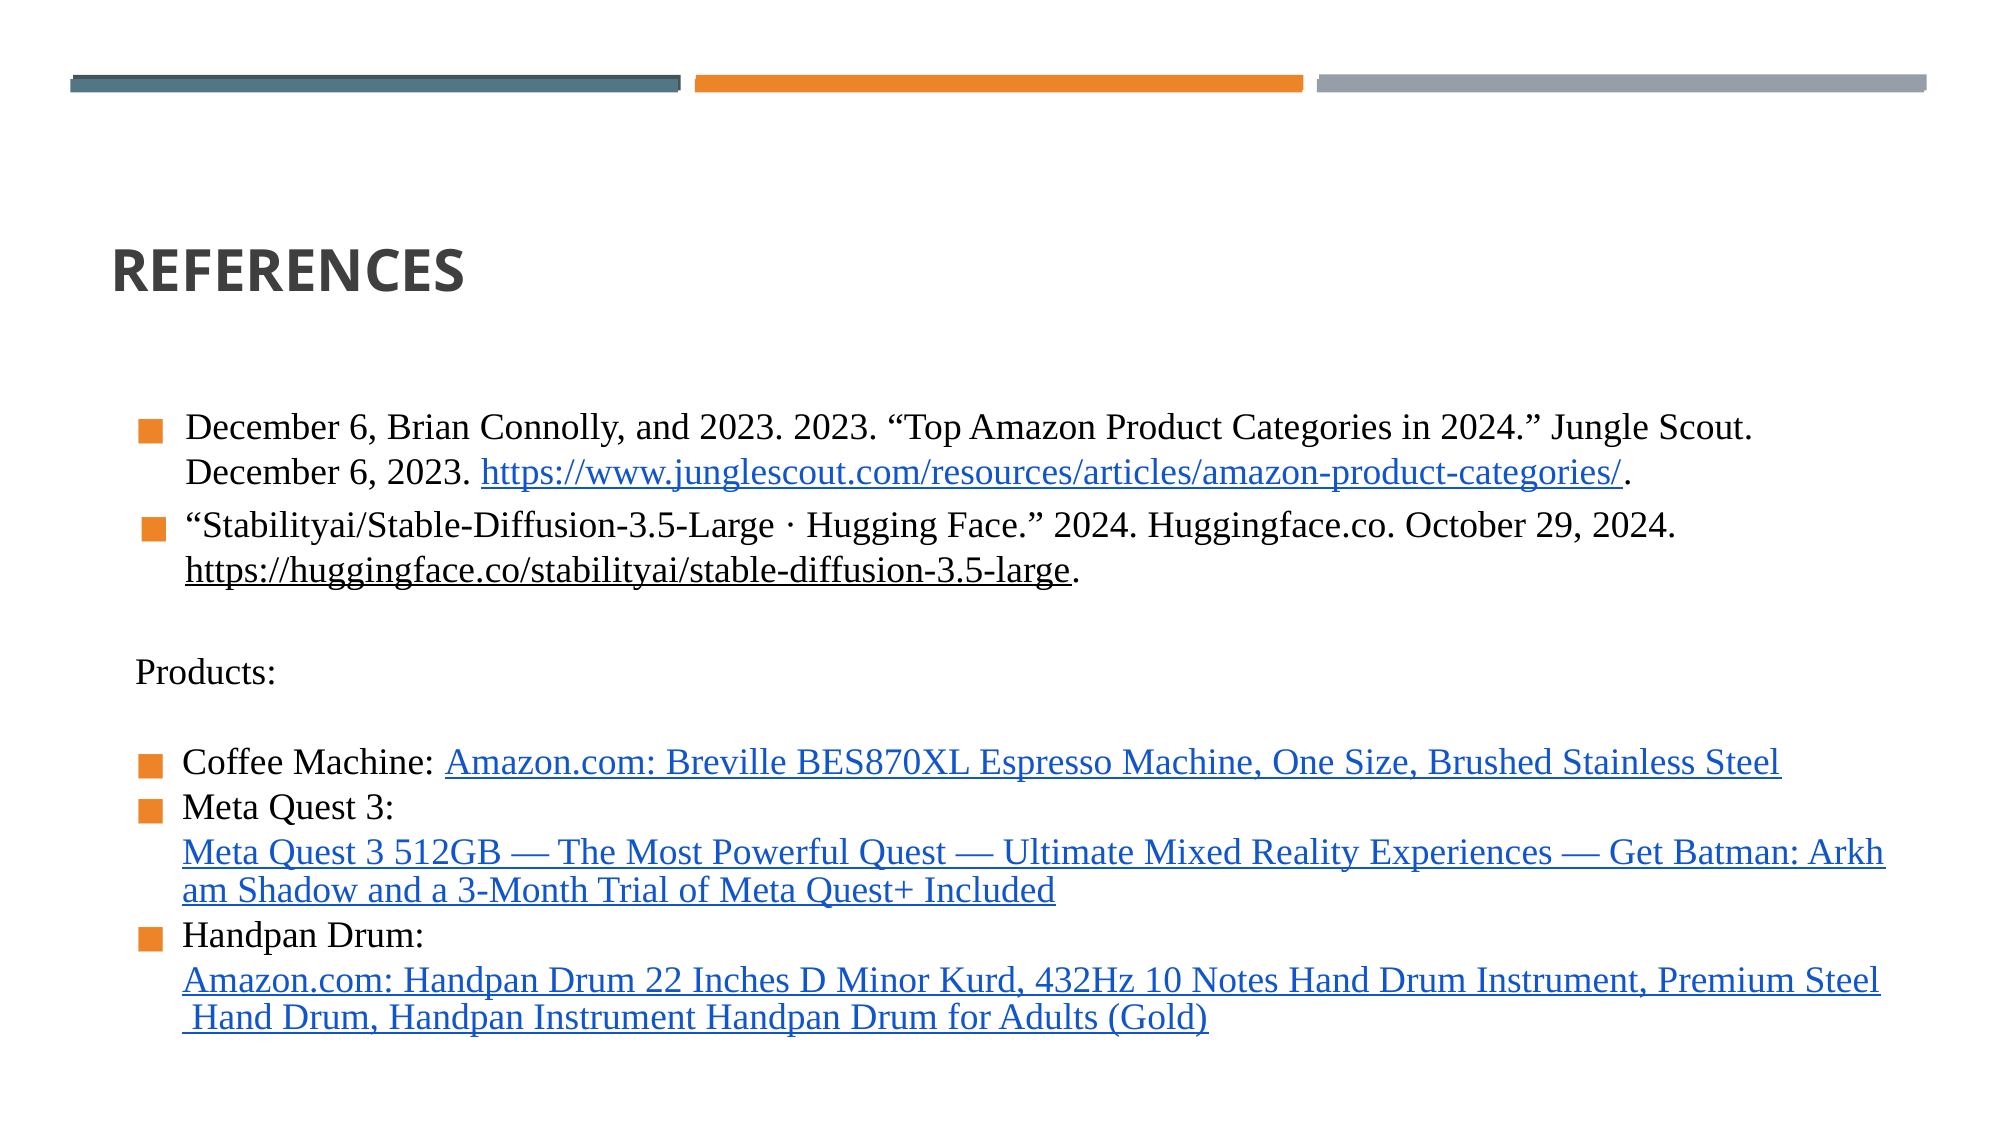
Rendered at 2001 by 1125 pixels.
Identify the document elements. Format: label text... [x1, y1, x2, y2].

title REFERENCES [95, 115, 1905, 311]
list December 6, Brian Connolly, and 2023. 2023. “Top Amazon Product Categories in 2024.” Jungle Scout. December 6, 2023. https://www.junglescout.com/resources/articles/amazon-product-categories/. “Stabilityai/Stable-Diffusion-3.5-Large · Hugging Face.” 2024. Huggingface.co. October 29, 2024. https://huggingface.co/stabilityai/stable-diffusion-3.5-large. Products: Coffee Machine: Amazon.com: Breville BES870XL Espresso Machine, One Size, Brushed Stainless Steel Meta Quest 3: Meta Quest 3 512GB — The Most Powerful Quest — Ultimate Mixed Reality Experiences — Get Batman: Arkham Shadow and a 3-Month Trial of Meta Quest+ Included Handpan Drum: Amazon.com: Handpan Drum 22 Inches D Minor Kurd, 432Hz 10 Notes Hand Drum Instrument, Premium Steel Hand Drum, Handpan Instrument Handpan Drum for Adults (Gold) [95, 383, 1905, 981]
